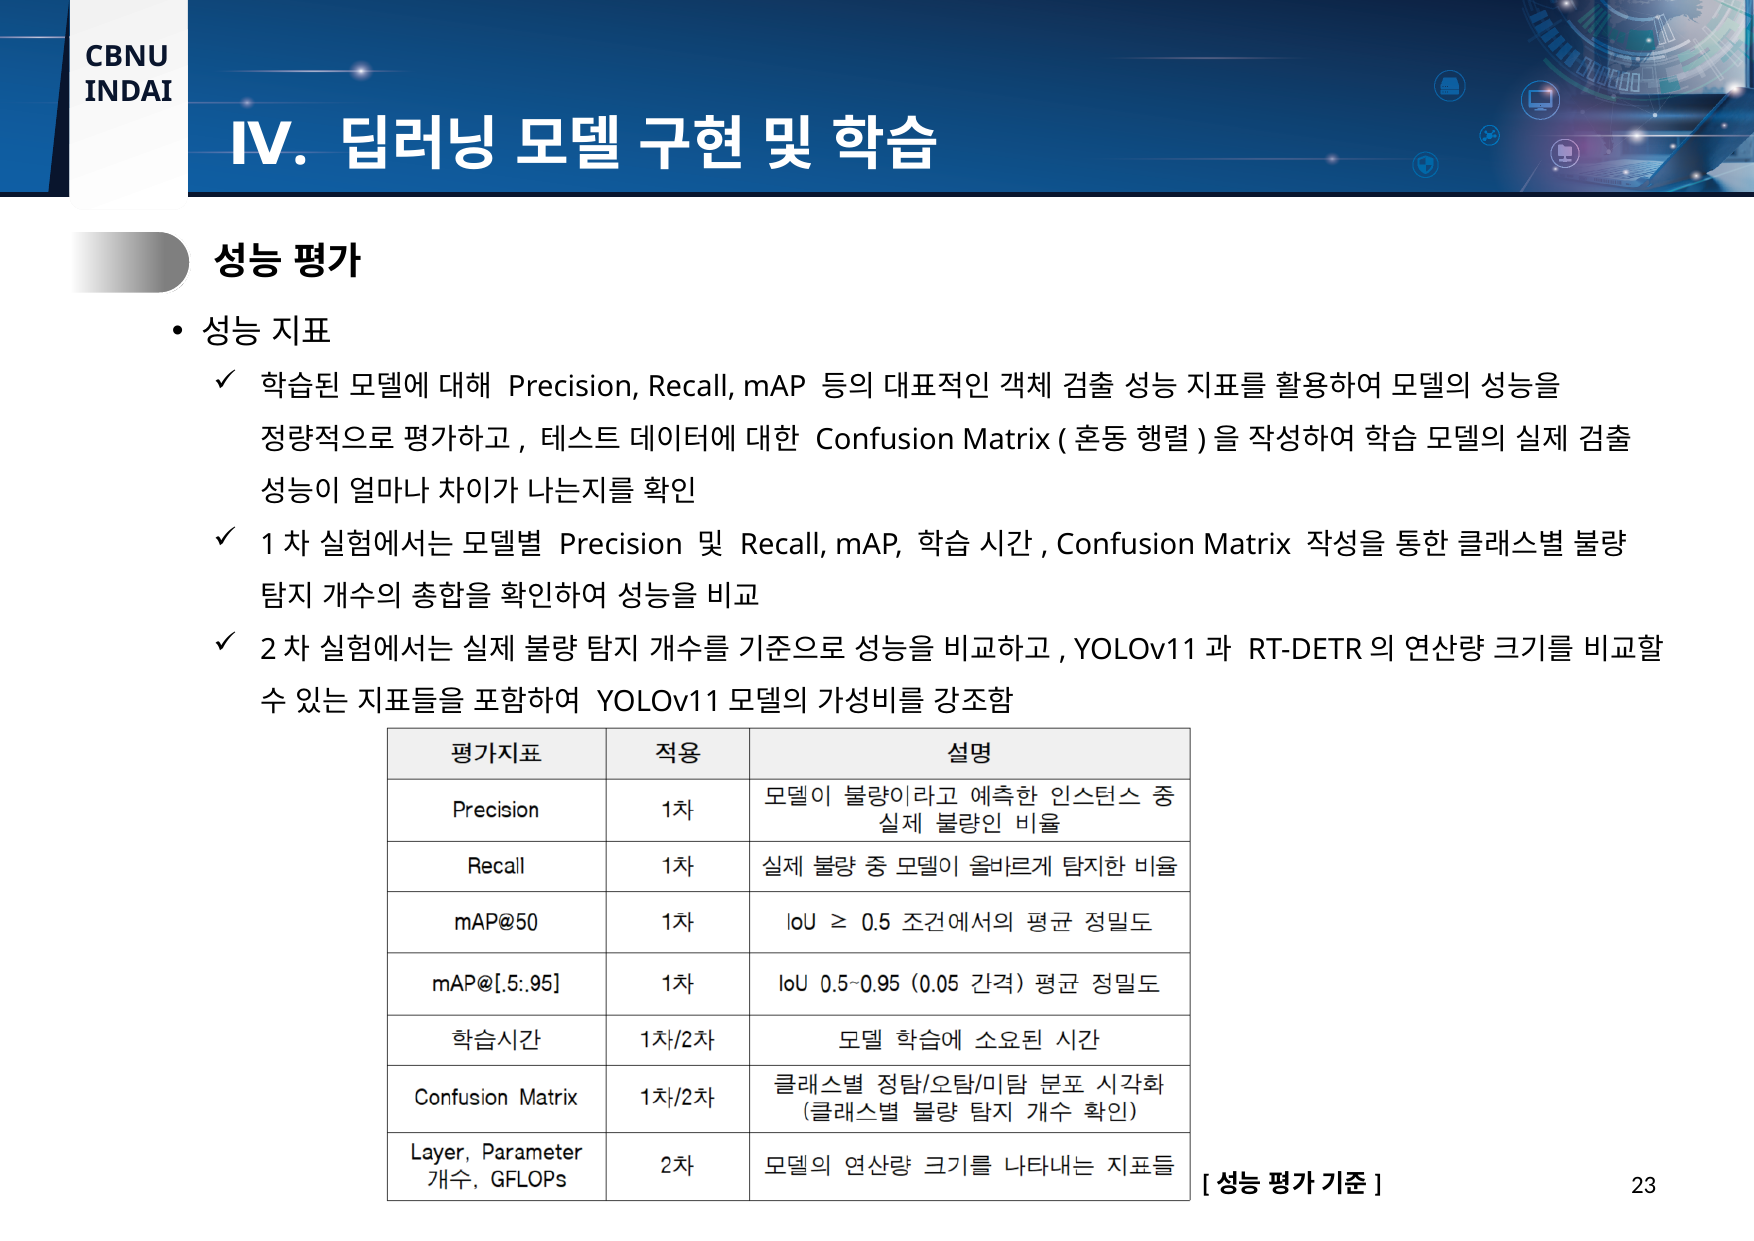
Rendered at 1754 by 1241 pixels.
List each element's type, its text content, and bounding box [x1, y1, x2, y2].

picture [0, 0, 69, 192]
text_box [70, 230, 1109, 294]
text_box 성능 지표 학습된 모델에 대해 Precision, Recall, mAP 등의 대표적인 객체 검출 성능 지표를 활용하여 모델의 성능을 정량적으로 평가하고, 테스트 데이터에 대한 Confusion Matrix (혼동 행렬)을 작성하여 학습 모델의 실제 검출 성능이 얼마나 차이가 나는지를 확인 1차 실험에서는 모델별 Precision 및 Recall, mAP, 학습 시간, Confusion Matrix 작성을 통한 클래스별 불량 탐지 개수의 총합을 확인하여 성능을 비교 2차 실험에서는 실제 불량 탐지 개수를 기준으로 성능을 비교하고, YOLOv11과 RT-DETR의 연산량 크기를 비교할 수 있는 지표들을 포함하여 YOLOv11모델의 가성비를 강조함 [157, 282, 1694, 725]
picture [381, 724, 1195, 1206]
text_box 23 [1616, 1160, 1752, 1206]
picture [188, 0, 1754, 192]
text_box [성능 평가 기준] [1195, 1160, 1522, 1205]
text_box Ⅳ. 딥러닝 모델 구현 및 학습 [213, 98, 1522, 184]
